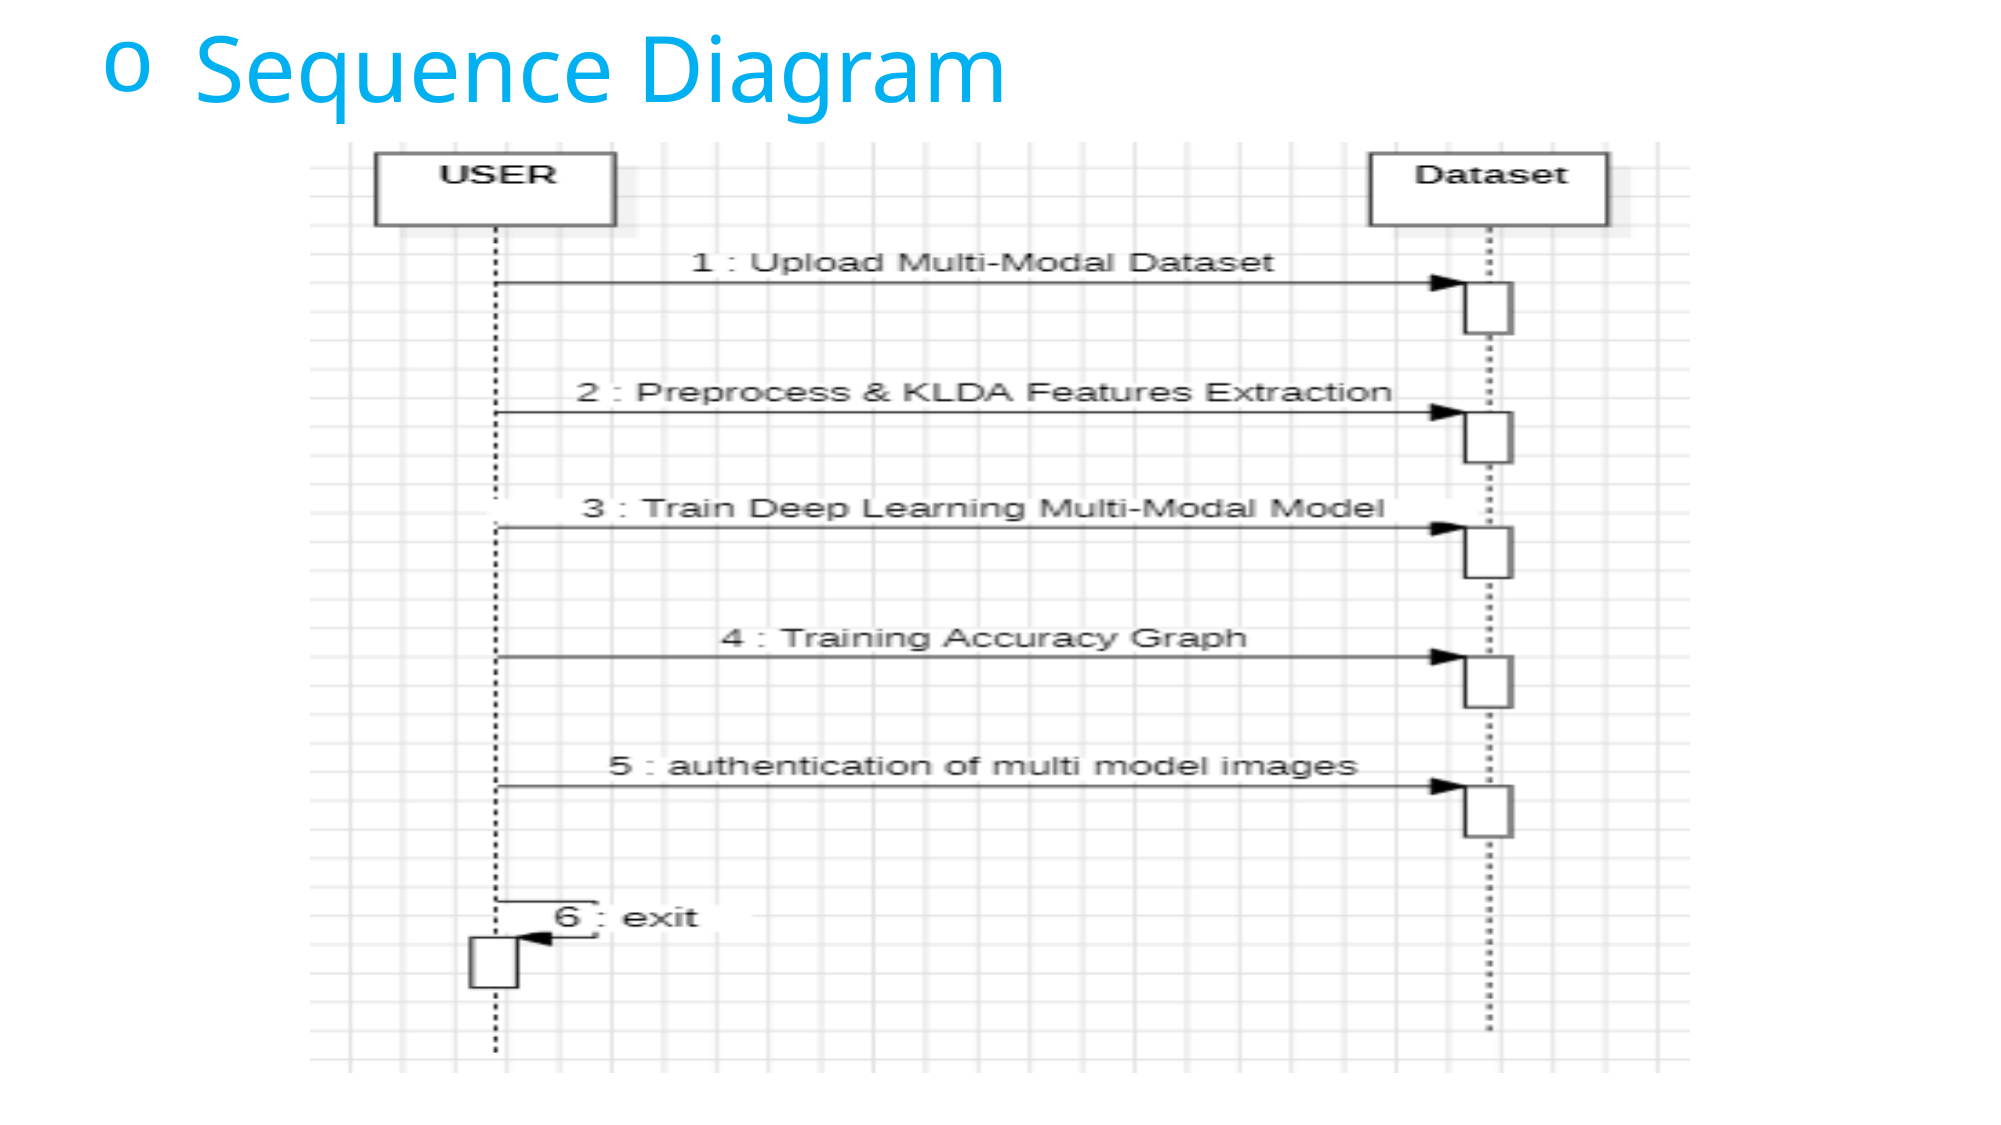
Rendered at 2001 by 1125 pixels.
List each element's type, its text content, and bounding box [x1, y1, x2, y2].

title Sequence Diagram [85, 0, 1811, 182]
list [310, 142, 1690, 1073]
